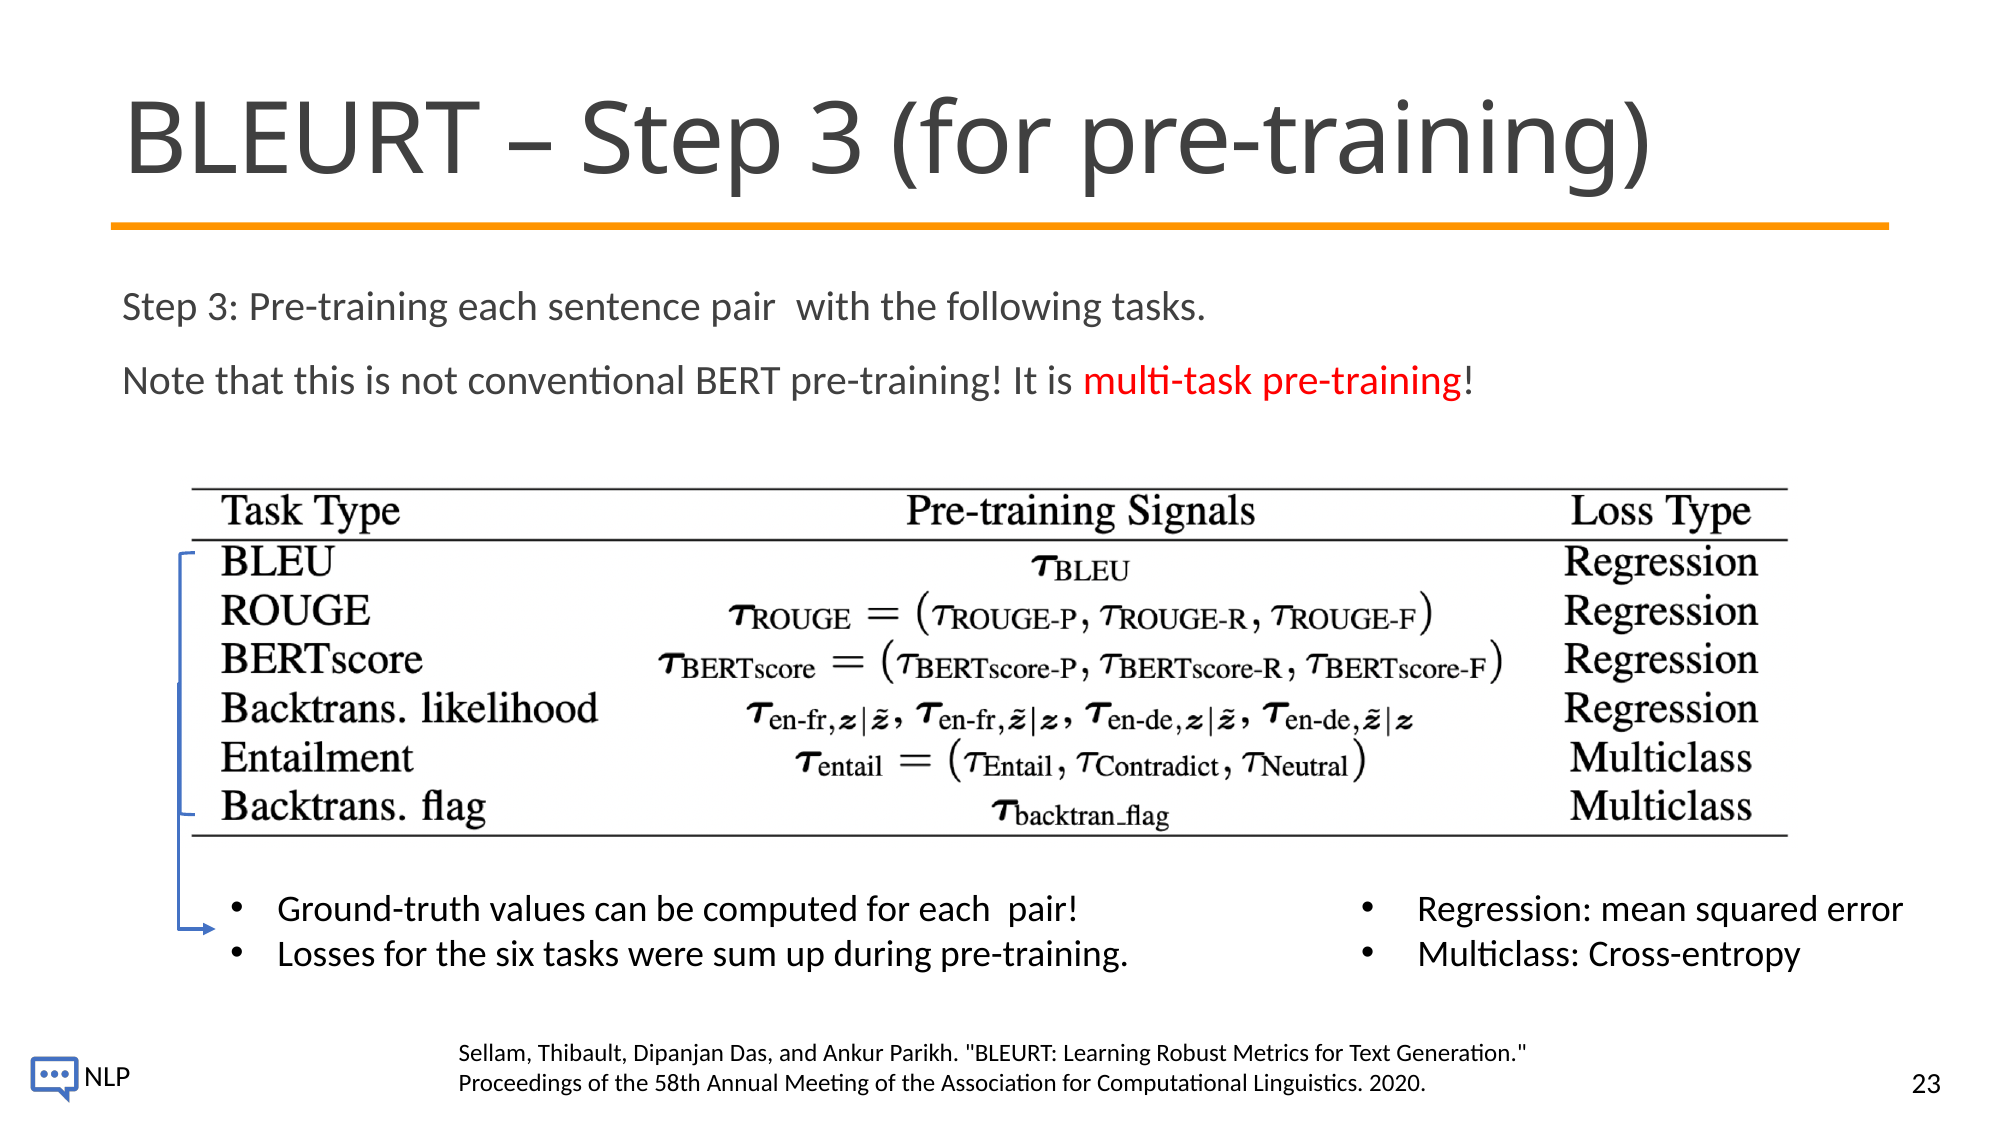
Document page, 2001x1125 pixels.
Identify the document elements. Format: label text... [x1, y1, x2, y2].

picture [23, 1047, 86, 1110]
title BLEURT – Step 3 (for pre-training) [107, 58, 1899, 228]
text_box Regression: mean squared error Multiclass: Cross-entropy [1346, 876, 1928, 982]
picture [179, 475, 1798, 848]
text_box Sellam, Thibault, Dipanjan Das, and Ankur Parikh. "BLEURT: Learning Robust Metrics for Text Generation." Proceedings of the 58th Annual Meeting of the Association for Computational Linguistics. 2020. [443, 1028, 1556, 1104]
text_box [179, 683, 217, 931]
slide_number 23 [1740, 1052, 1957, 1113]
